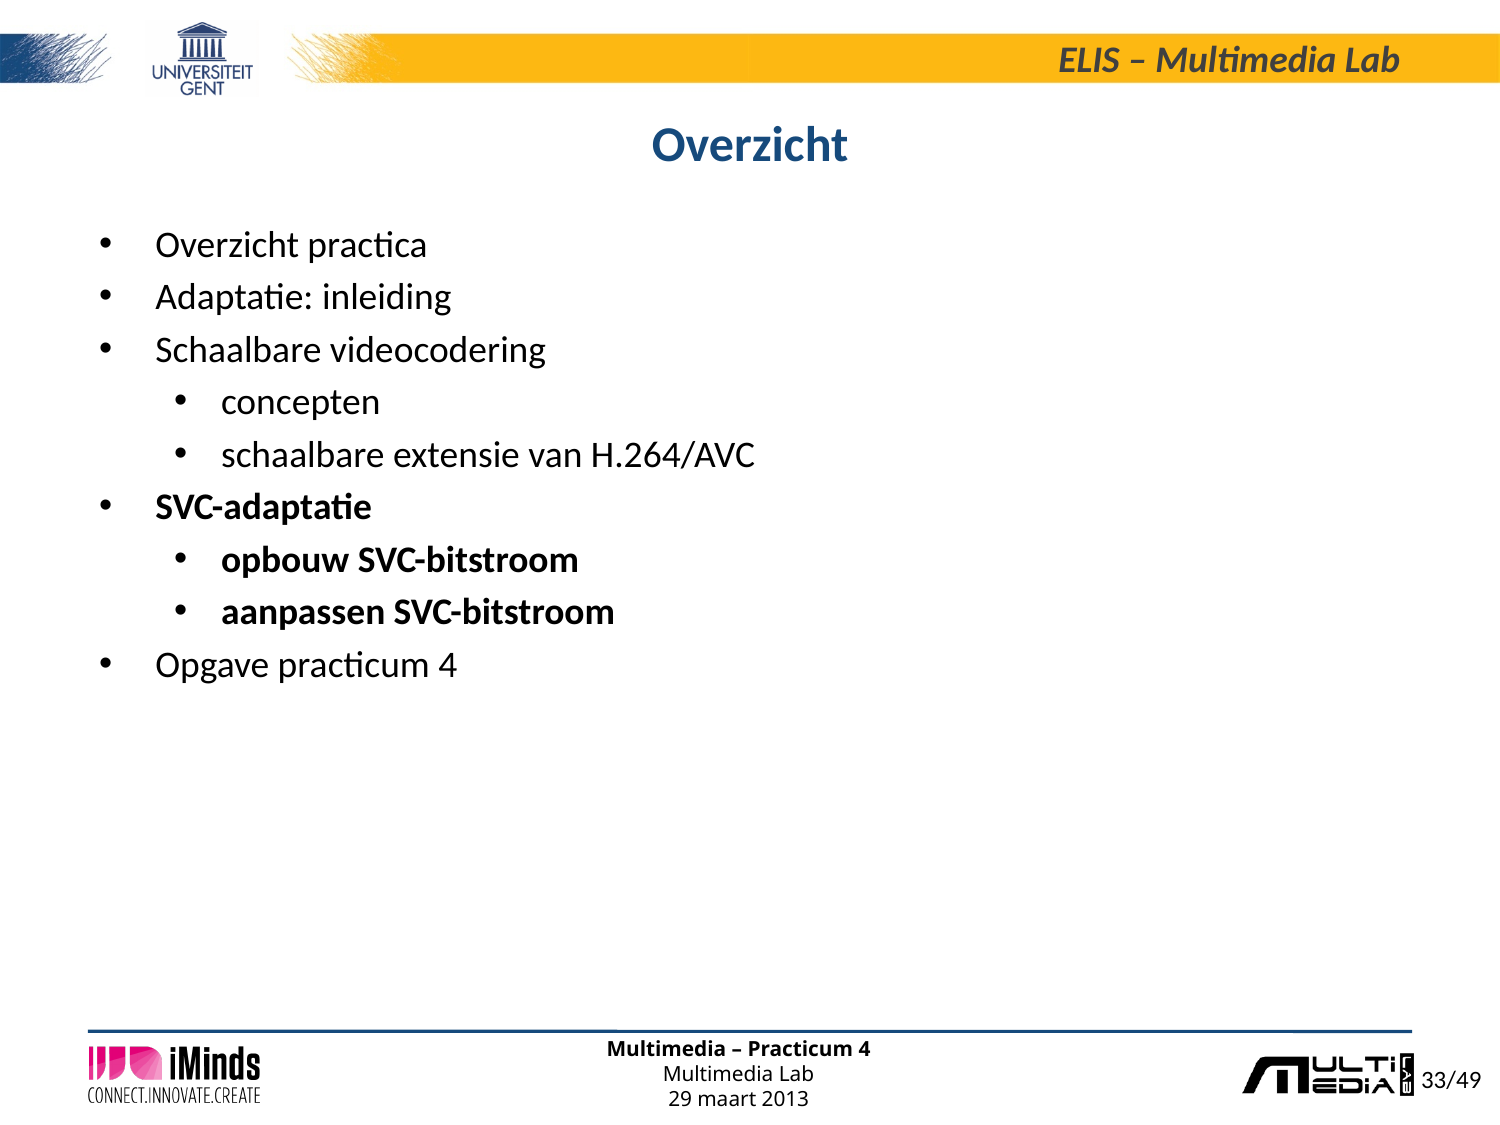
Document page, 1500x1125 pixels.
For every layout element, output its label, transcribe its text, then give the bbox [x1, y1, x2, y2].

list Overzicht practica Adaptatie: inleiding Schaalbare videocodering concepten schaalbare extensie van H.264/AVC SVC-adaptatie opbouw SVC-bitstroom aanpassen SVC-bitstroom Opgave practicum 4 [84, 212, 1416, 1017]
title Overzicht [81, 87, 1419, 197]
picture [0, 20, 1500, 122]
picture [1242, 1053, 1414, 1096]
picture [88, 1046, 260, 1103]
